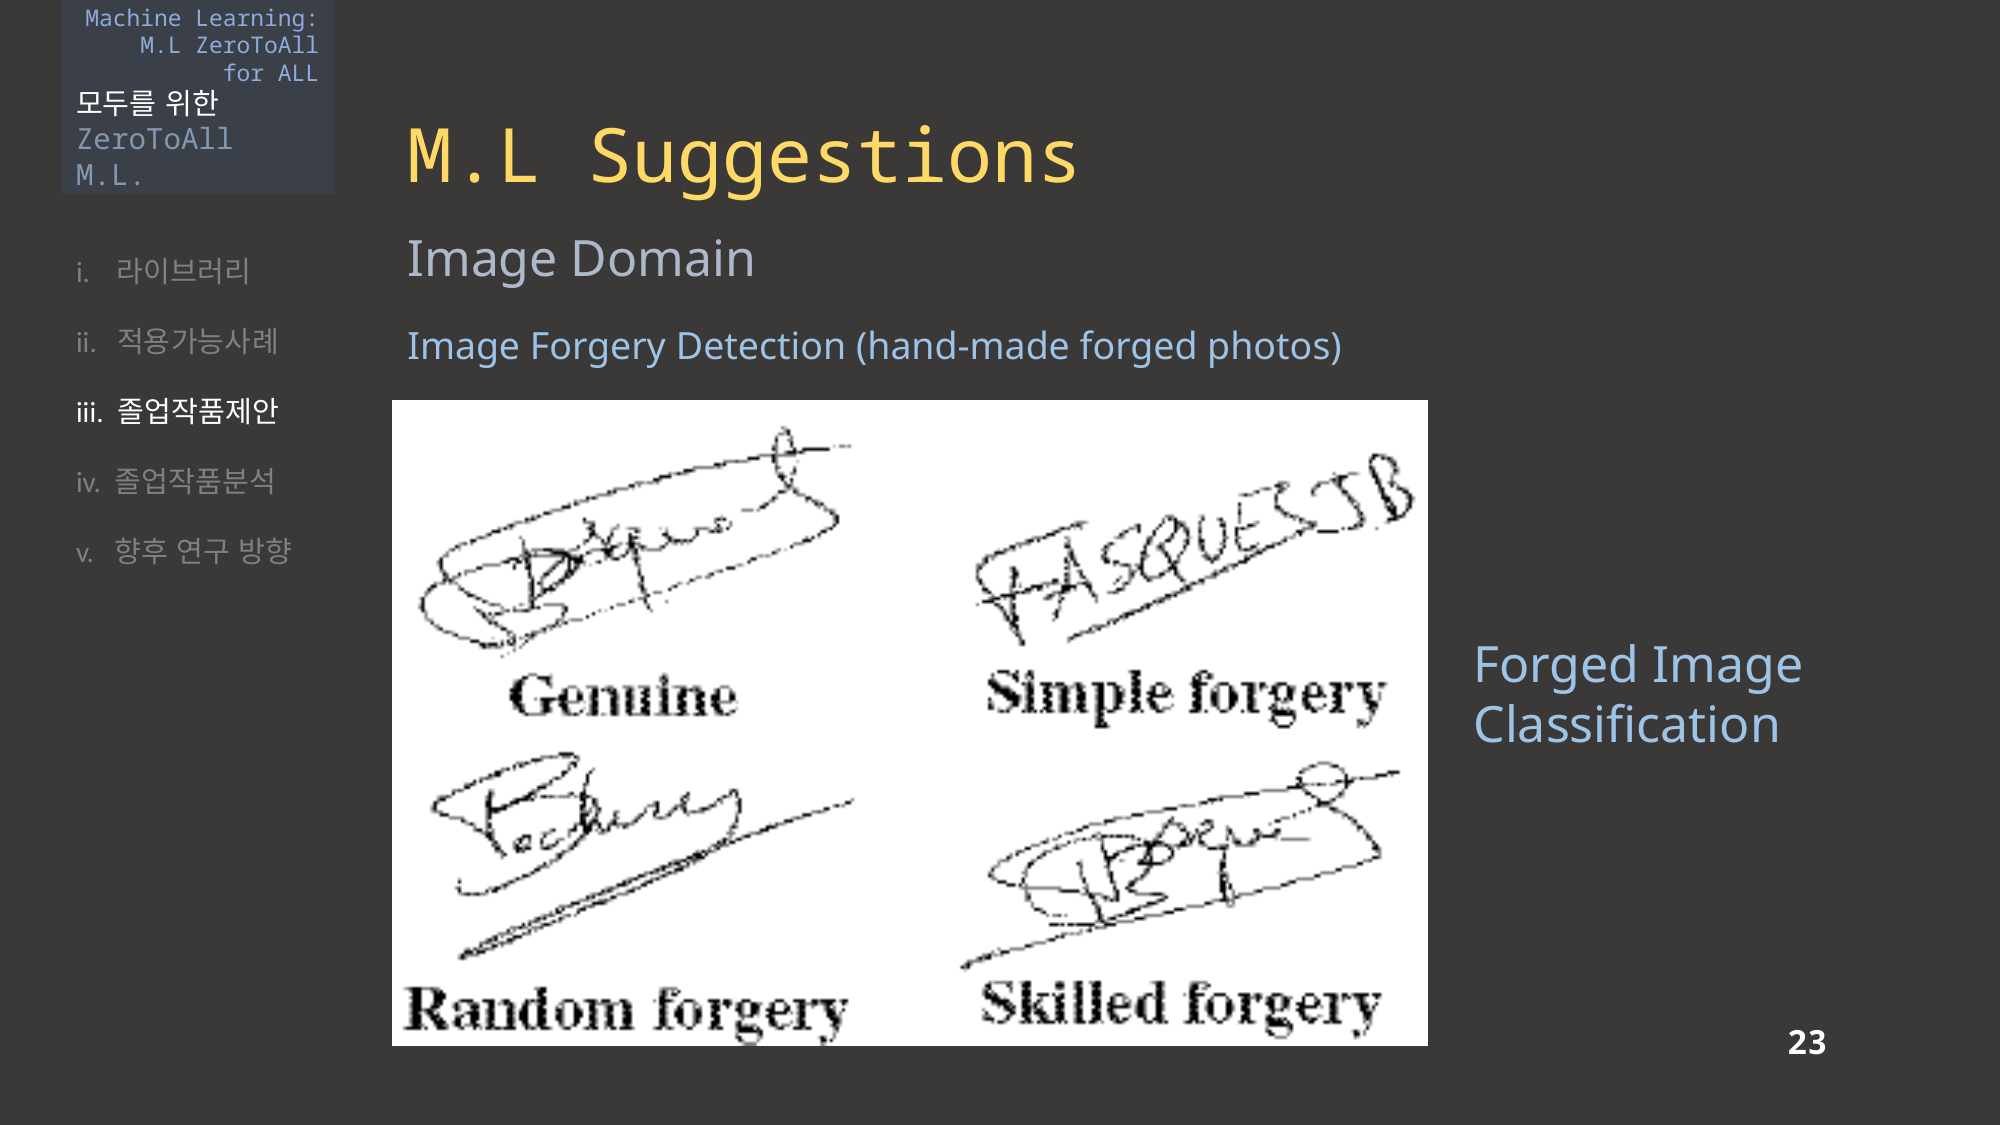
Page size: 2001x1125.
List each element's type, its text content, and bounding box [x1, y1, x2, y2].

text_box M.L Suggestions [392, 110, 1128, 195]
slide_number 23 [1412, 1013, 1863, 1074]
text_box Image Domain [392, 222, 782, 290]
picture [392, 400, 1428, 1046]
text_box Machine Learning: M.L ZeroToAll for ALL 모두를 위한 ZeroToAll M.L. [60, 0, 335, 195]
text_box Image Forgery Detection (hand-made forged photos) [392, 317, 1580, 372]
text_box i. 라이브러리 ii. 적용가능사례 iii. 졸업작품제안 iv. 졸업작품분석 v. 향후 연구 방향 [60, 222, 335, 599]
text_box Forged Image Classification [1458, 624, 1863, 761]
